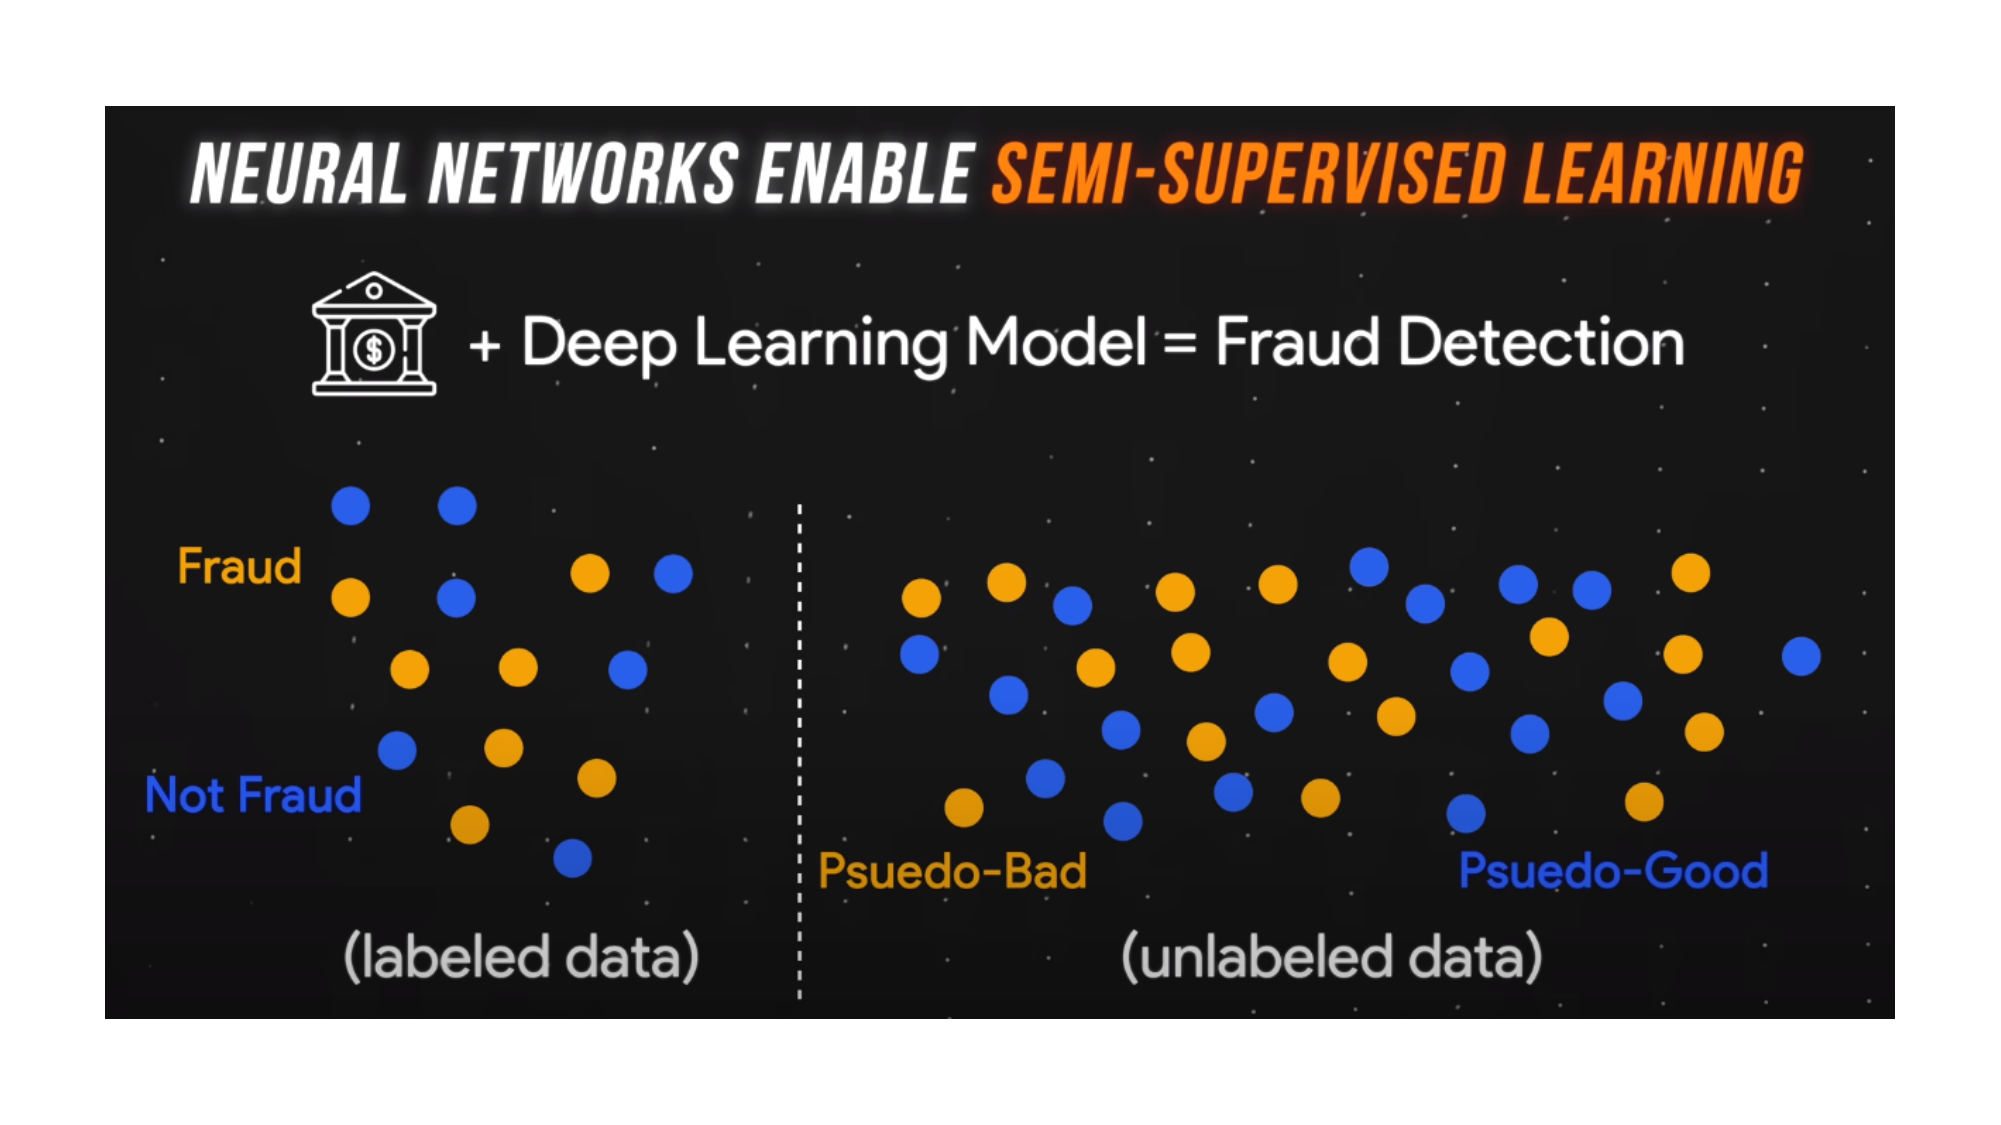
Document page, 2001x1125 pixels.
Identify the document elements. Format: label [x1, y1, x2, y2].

list [104, 105, 1895, 1020]
